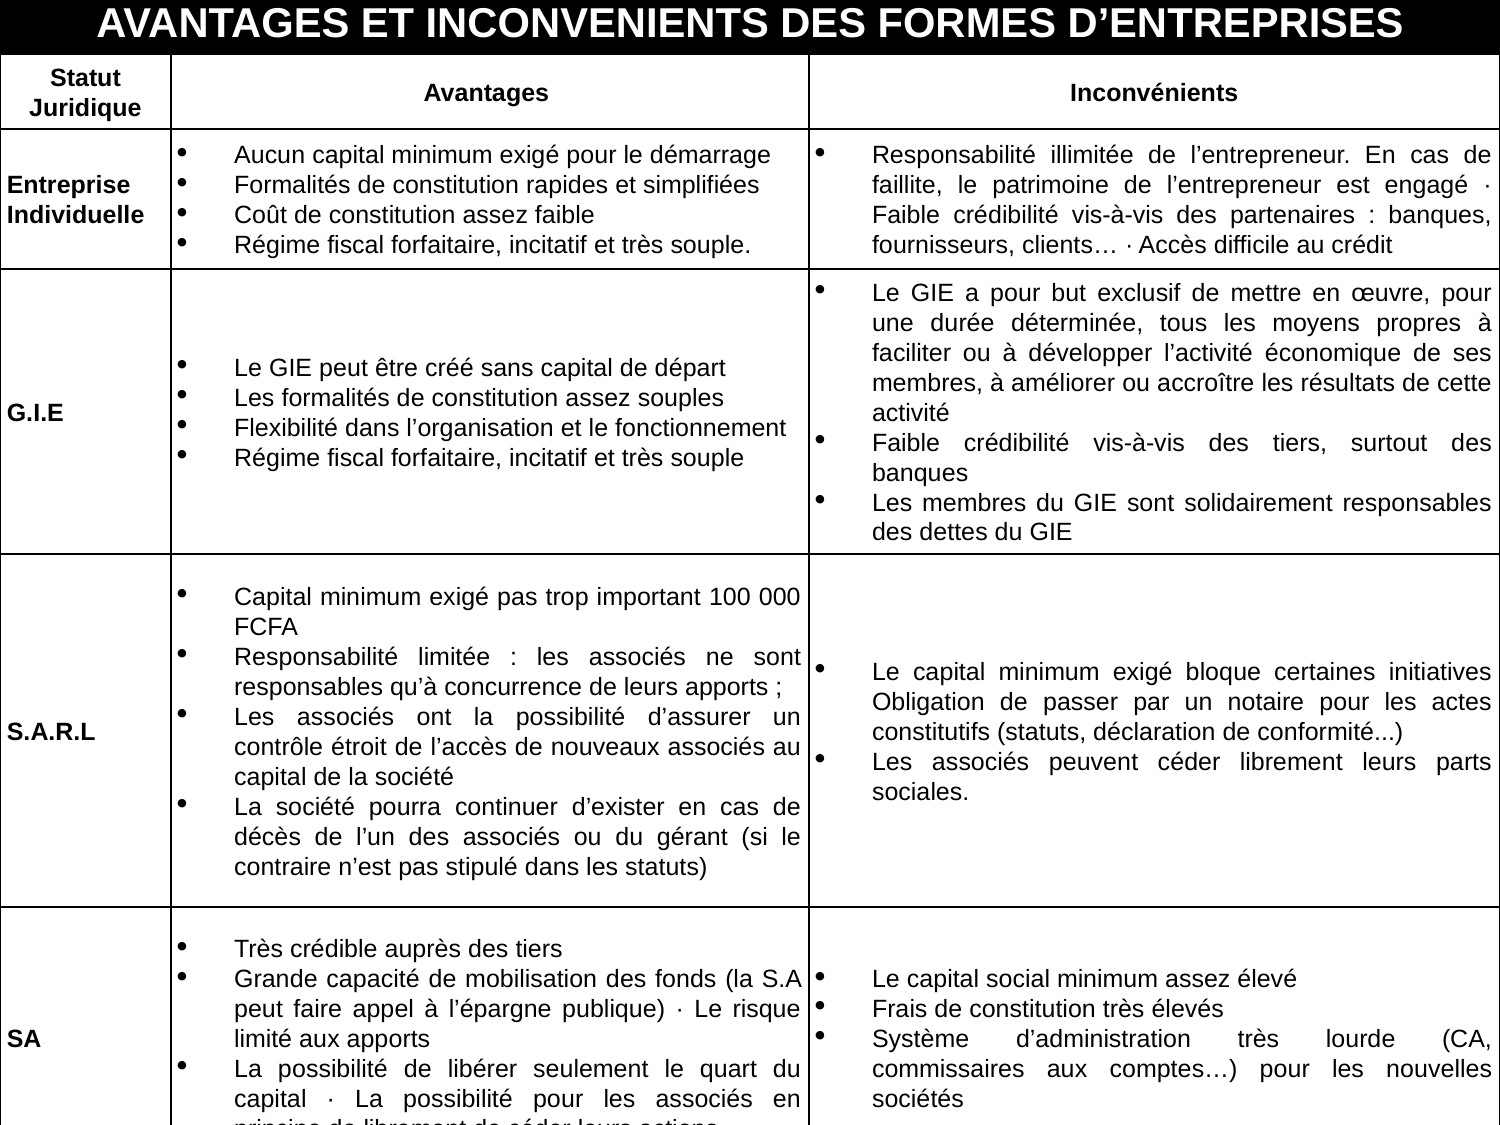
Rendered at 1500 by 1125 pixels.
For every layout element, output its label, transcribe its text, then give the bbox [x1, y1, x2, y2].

table_cell Très crédible auprès des tiers Grande capacité de mobilisation des fonds (la S.A peut faire appel à l’épargne publique) · Le risque limité aux apports La possibilité de libérer seulement le quart du capital · La possibilité pour les associés en principe de librement de céder leurs actions [172, 908, 808, 1125]
text_box AVANTAGES ET INCONVENIENTS DES FORMES D’ENTREPRISES [0, 0, 1500, 54]
table_cell S.A.R.L [1, 555, 170, 906]
table_cell SA [1, 908, 170, 1125]
table_cell Le capital social minimum assez élevé Frais de constitution très élevés Système d’administration très lourde (CA, commissaires aux comptes…) pour les nouvelles sociétés [810, 908, 1499, 1125]
table_header Inconvénients [810, 55, 1499, 128]
table_cell Responsabilité illimitée de l’entrepreneur. En cas de faillite, le patrimoine de l’entrepreneur est engagé · Faible crédibilité vis-à-vis des partenaires : banques, fournisseurs, clients… · Accès difficile au crédit [810, 130, 1499, 268]
table_header Avantages [172, 55, 808, 128]
table_cell Le GIE peut être créé sans capital de départ Les formalités de constitution assez souples Flexibilité dans l’organisation et le fonctionnement Régime fiscal forfaitaire, incitatif et très souple [172, 270, 808, 553]
table_cell Entreprise Individuelle [1, 130, 170, 268]
table_cell G.I.E [1, 270, 170, 553]
table_cell Le GIE a pour but exclusif de mettre en œuvre, pour une durée déterminée, tous les moyens propres à faciliter ou à développer l’activité économique de ses membres, à améliorer ou accroître les résultats de cette activité Faible crédibilité vis-à-vis des tiers, surtout des banques Les membres du GIE sont solidairement responsables des dettes du GIE [810, 270, 1499, 553]
table_cell Capital minimum exigé pas trop important 100 000 FCFA Responsabilité limitée : les associés ne sont responsables qu’à concurrence de leurs apports ; Les associés ont la possibilité d’assurer un contrôle étroit de l’accès de nouveaux associés au capital de la société La société pourra continuer d’exister en cas de décès de l’un des associés ou du gérant (si le contraire n’est pas stipulé dans les statuts) [172, 555, 808, 906]
table_cell Aucun capital minimum exigé pour le démarrage Formalités de constitution rapides et simplifiées Coût de constitution assez faible Régime fiscal forfaitaire, incitatif et très souple. [172, 130, 808, 268]
table_header Statut Juridique [1, 55, 170, 128]
table_cell Le capital minimum exigé bloque certaines initiatives Obligation de passer par un notaire pour les actes constitutifs (statuts, déclaration de conformité...) Les associés peuvent céder librement leurs parts sociales. [810, 555, 1499, 906]
